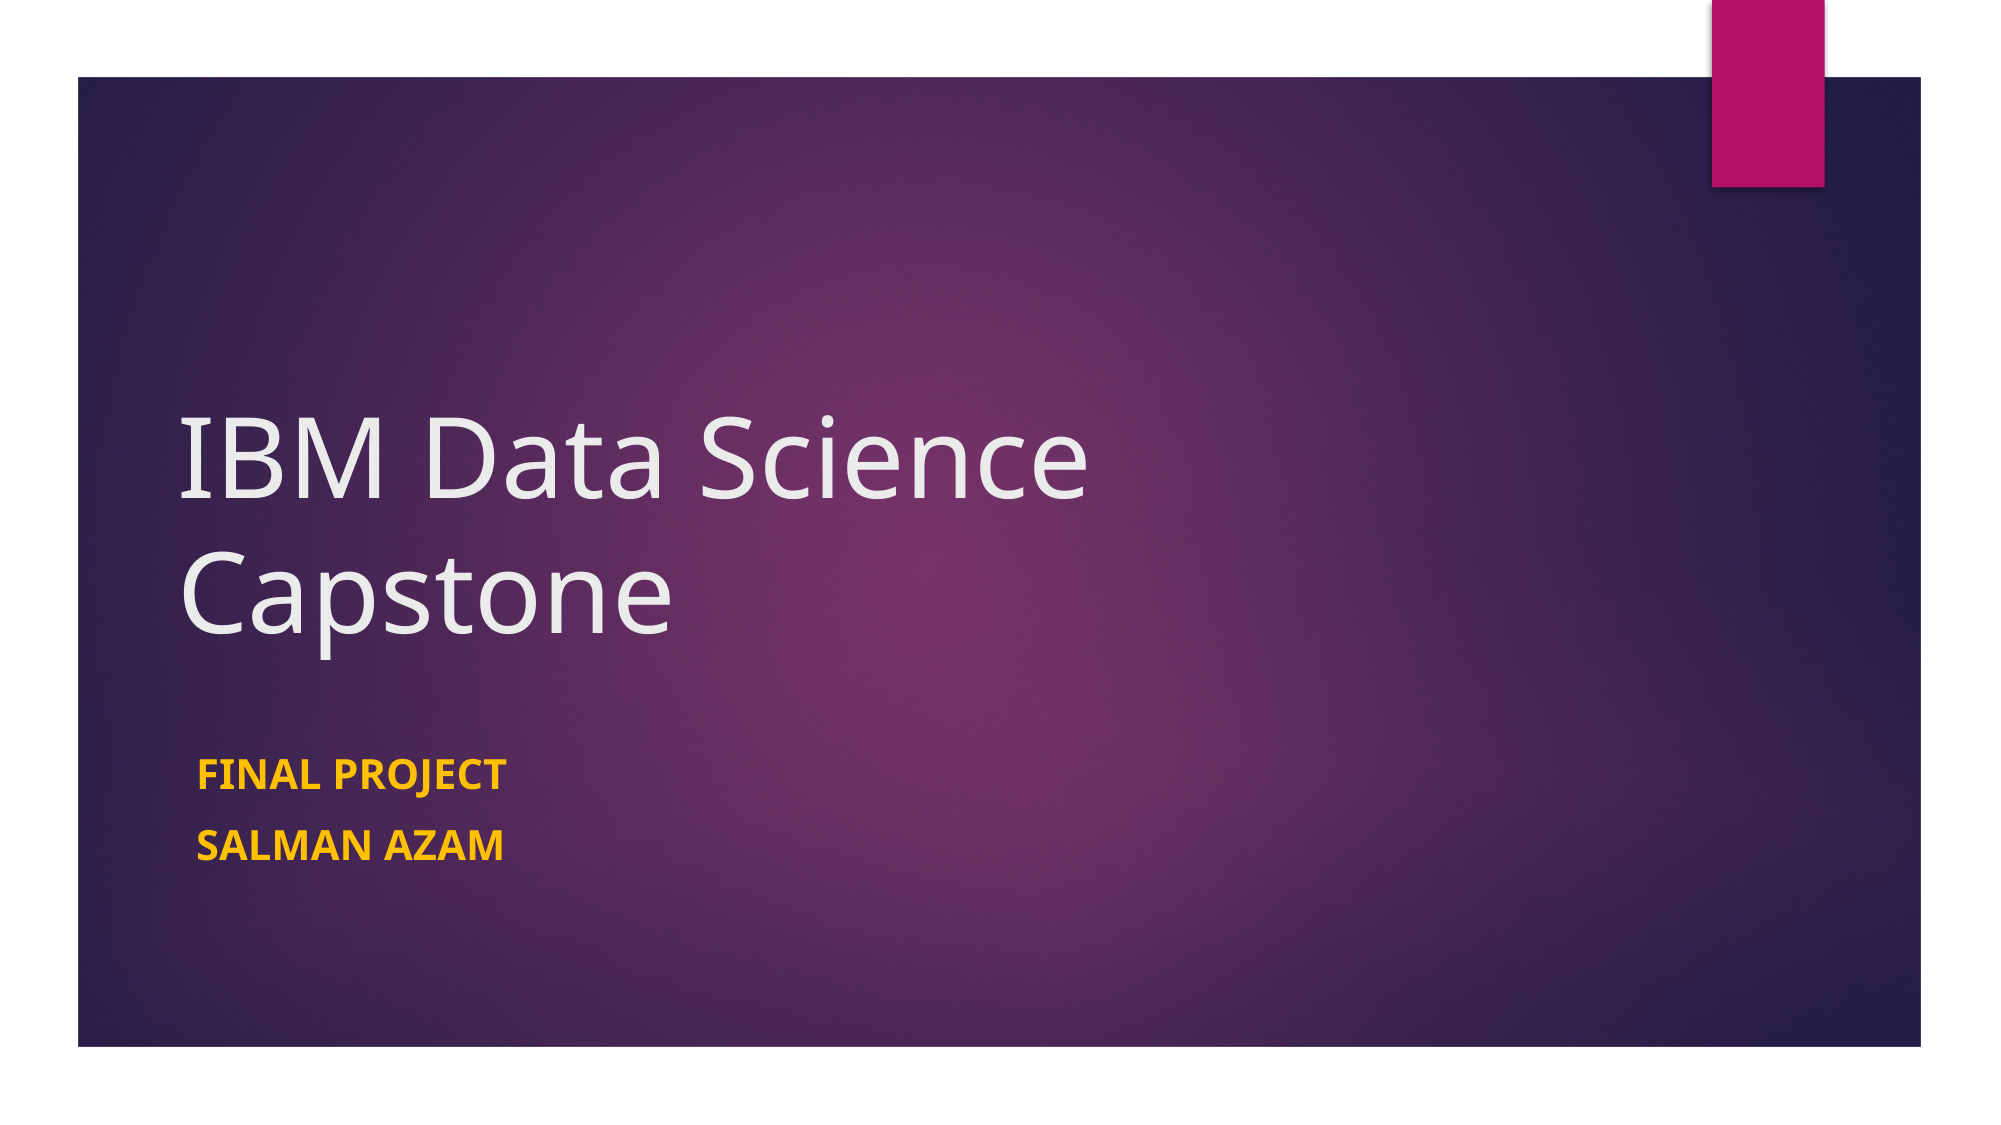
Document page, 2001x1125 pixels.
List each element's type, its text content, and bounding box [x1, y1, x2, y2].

title IBM Data Science Capstone [162, 224, 1610, 664]
subtitle Final Project Salman azam [181, 740, 1630, 882]
